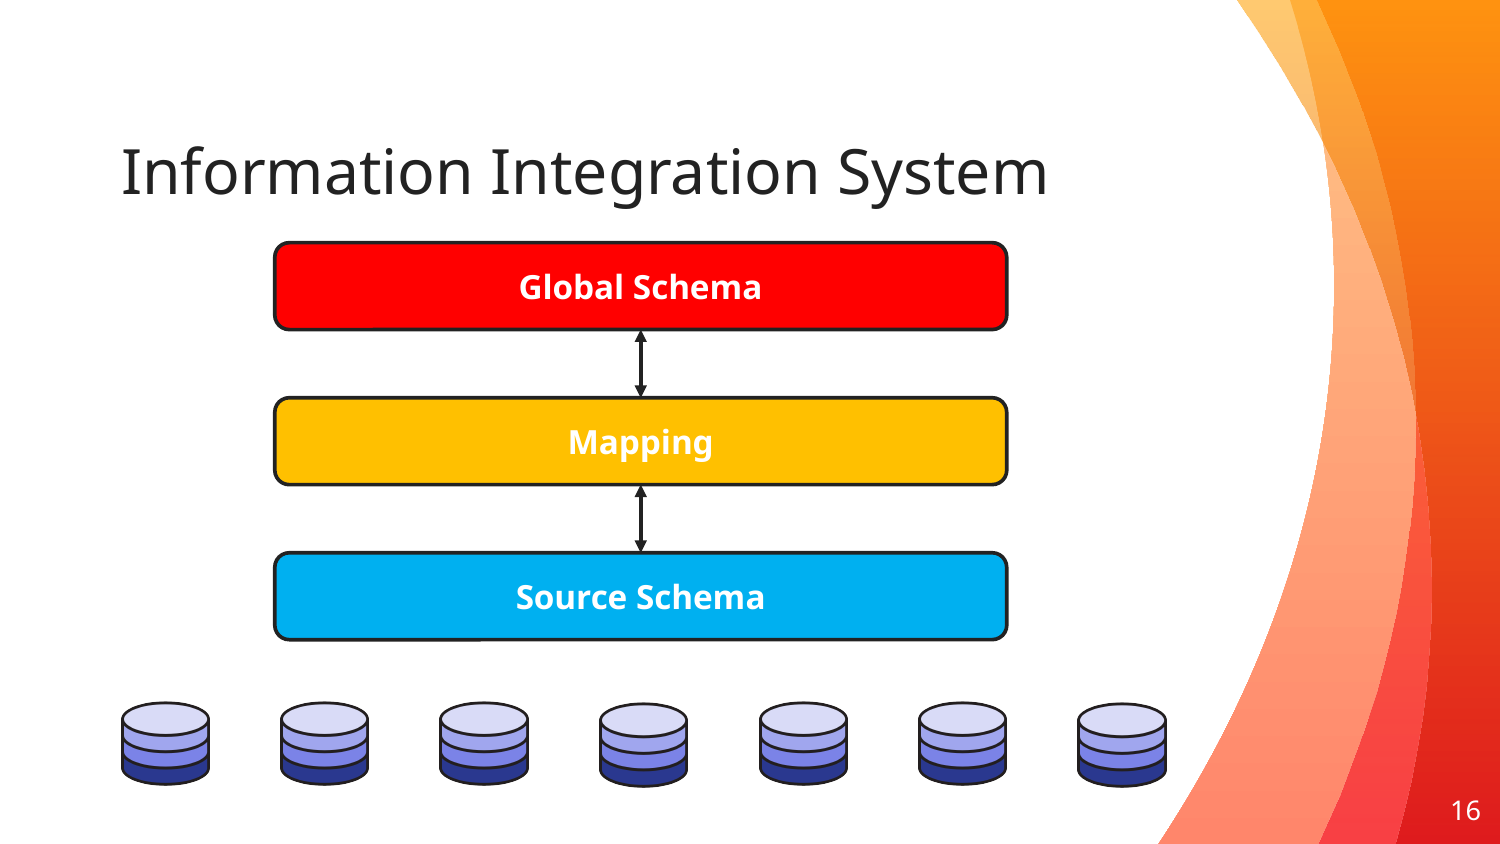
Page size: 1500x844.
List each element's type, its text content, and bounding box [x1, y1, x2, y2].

picture [599, 700, 689, 790]
slide_number 16 [1391, 779, 1482, 844]
picture [758, 699, 848, 788]
picture [280, 699, 369, 788]
picture [918, 699, 1007, 788]
picture [1077, 700, 1167, 790]
text_box Source Schema [272, 550, 1009, 642]
text_box Mapping [272, 395, 1009, 487]
picture [120, 699, 210, 788]
text_box Global Schema [272, 240, 1009, 332]
title Information Integration System [121, 84, 1111, 207]
picture [439, 699, 529, 788]
